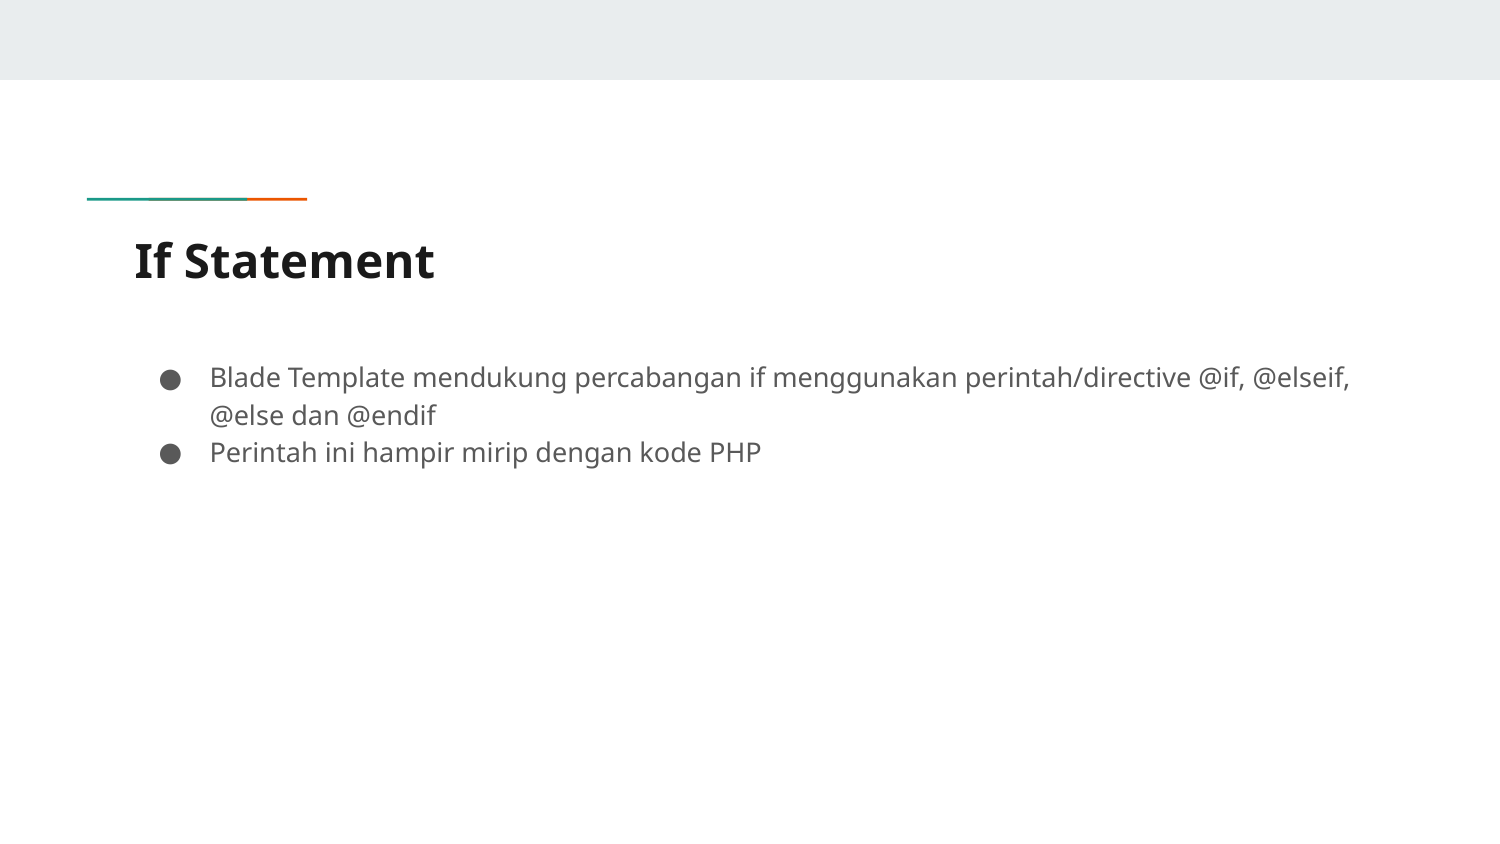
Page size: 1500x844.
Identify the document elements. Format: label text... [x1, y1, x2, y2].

list Blade Template mendukung percabangan if menggunakan perintah/directive @if, @elseif, @else dan @endif Perintah ini hampir mirip dengan kode PHP [119, 341, 1381, 712]
title If Statement [119, 216, 1381, 305]
